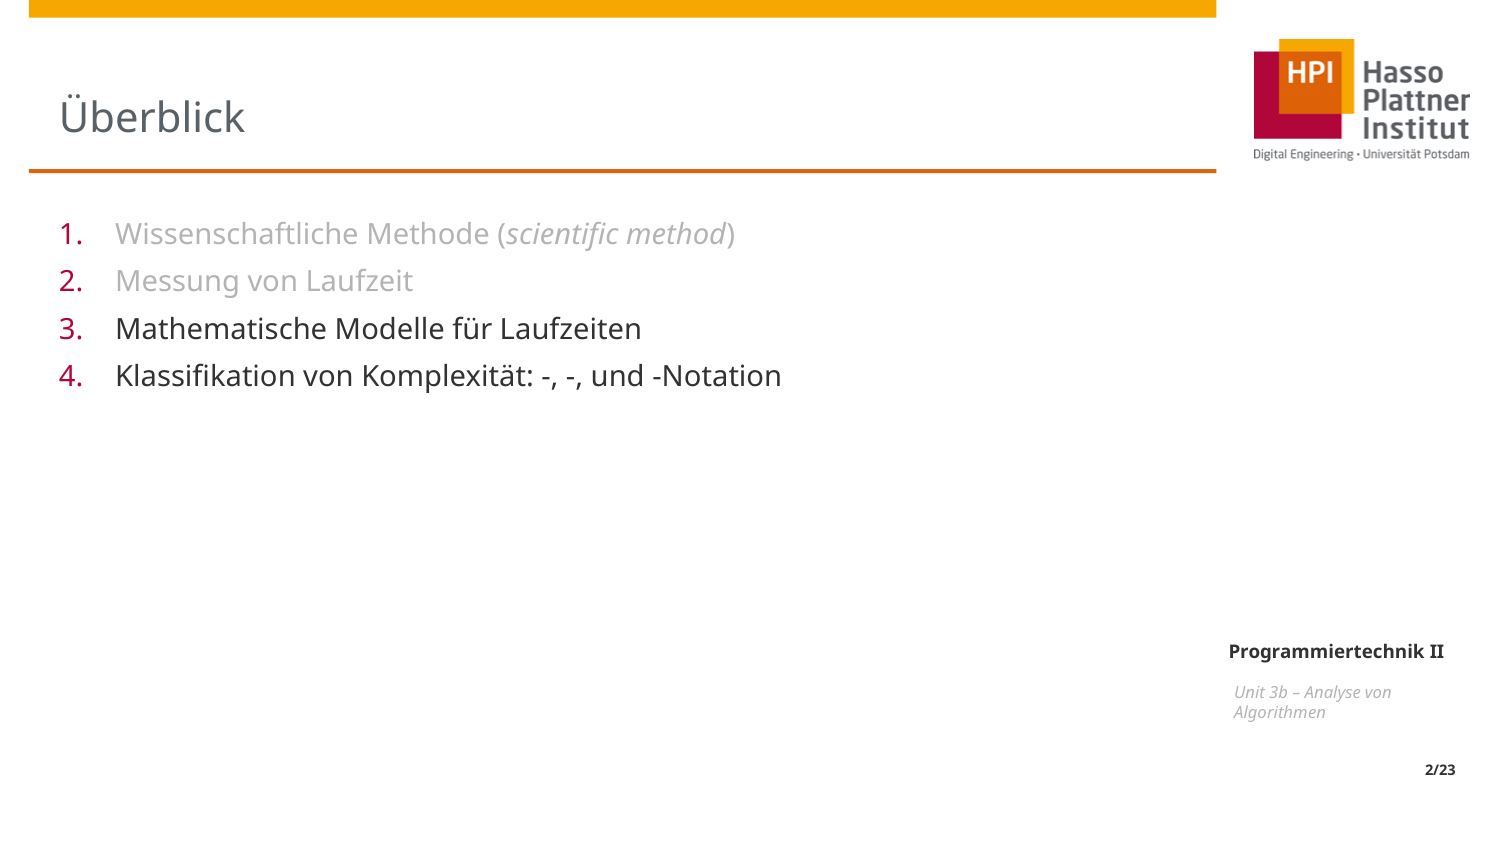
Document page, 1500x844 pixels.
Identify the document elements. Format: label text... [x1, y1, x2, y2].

picture [1254, 39, 1470, 161]
title Überblick [58, 17, 1187, 170]
